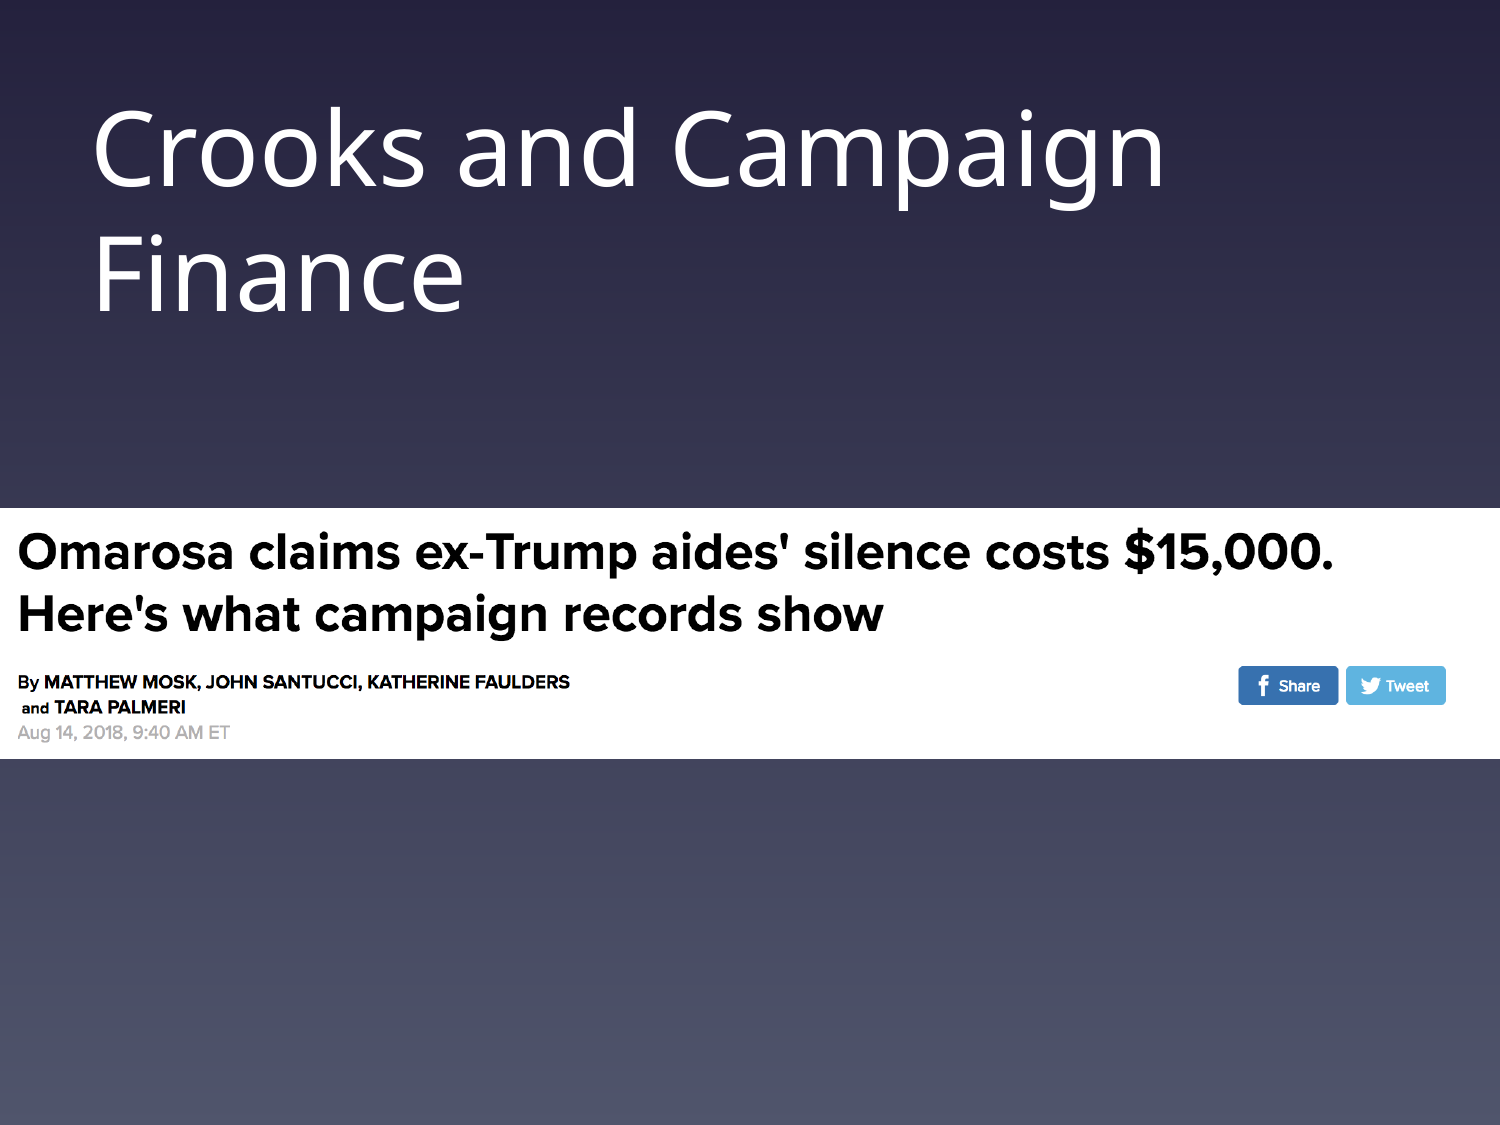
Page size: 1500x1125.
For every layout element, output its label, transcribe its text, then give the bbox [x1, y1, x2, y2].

title Crooks and Campaign Finance [75, 75, 1425, 263]
picture [0, 508, 1500, 759]
